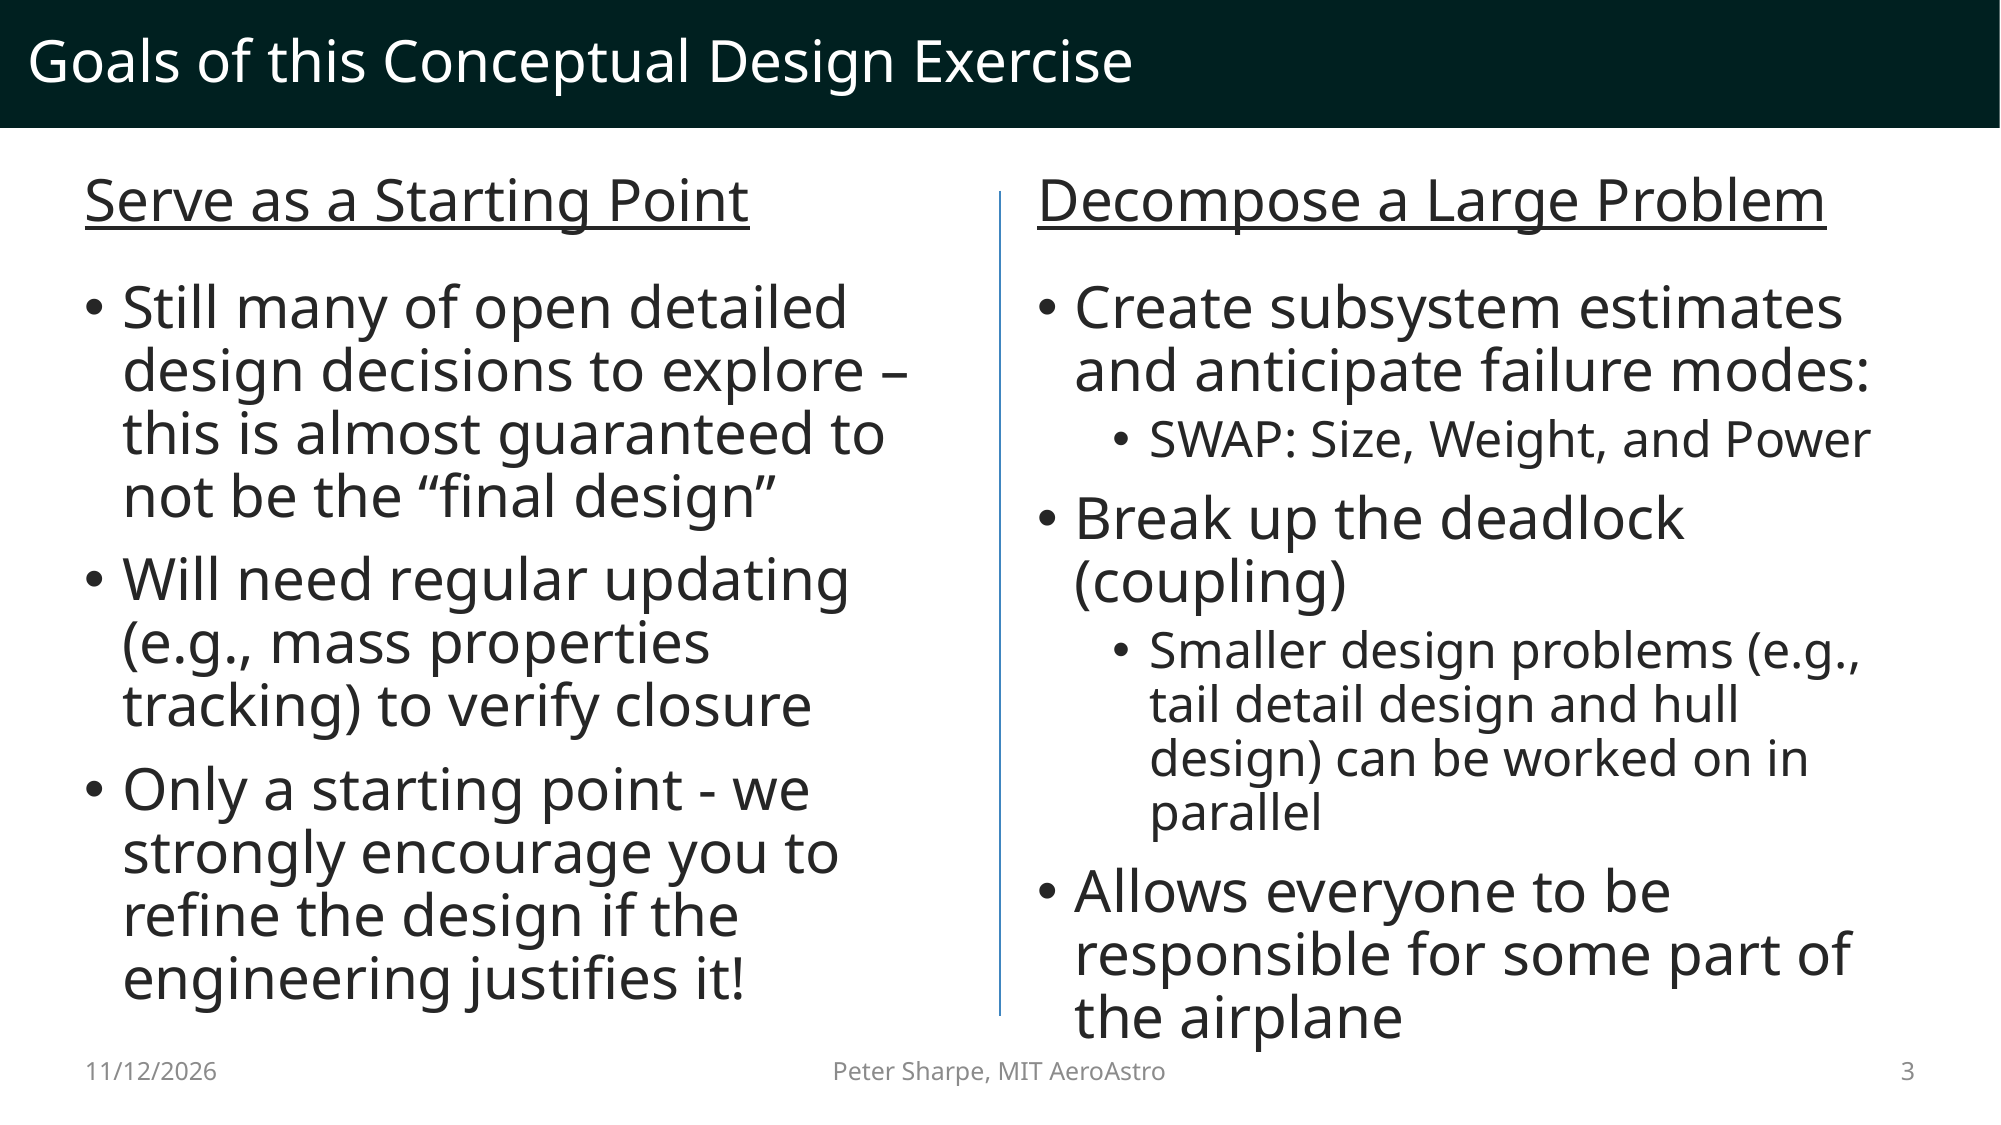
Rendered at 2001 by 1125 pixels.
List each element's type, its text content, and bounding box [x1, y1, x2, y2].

list Serve as a Starting Point [69, 163, 978, 238]
slide_number 3 [1733, 1042, 1931, 1103]
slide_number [69, 1042, 267, 1103]
list Create subsystem estimates and anticipate failure modes: SWAP: Size, Weight, and Power Break up the deadlock (coupling) Smaller design problems (e.g., tail detail design and hull design) can be worked on in parallel Allows everyone to be responsible for some part of the airplane [1022, 270, 1930, 1014]
list Still many of open detailed design decisions to explore – this is almost guaranteed to not be the “final design” Will need regular updating (e.g., mass properties tracking) to verify closure Only a starting point - we strongly encourage you to refine the design if the engineering justifies it! [69, 270, 978, 1016]
title Goals of this Conceptual Design Exercise [12, 23, 1873, 105]
footer Peter Sharpe, MIT AeroAstro [287, 1042, 1713, 1103]
list Decompose a Large Problem [1022, 163, 1930, 238]
